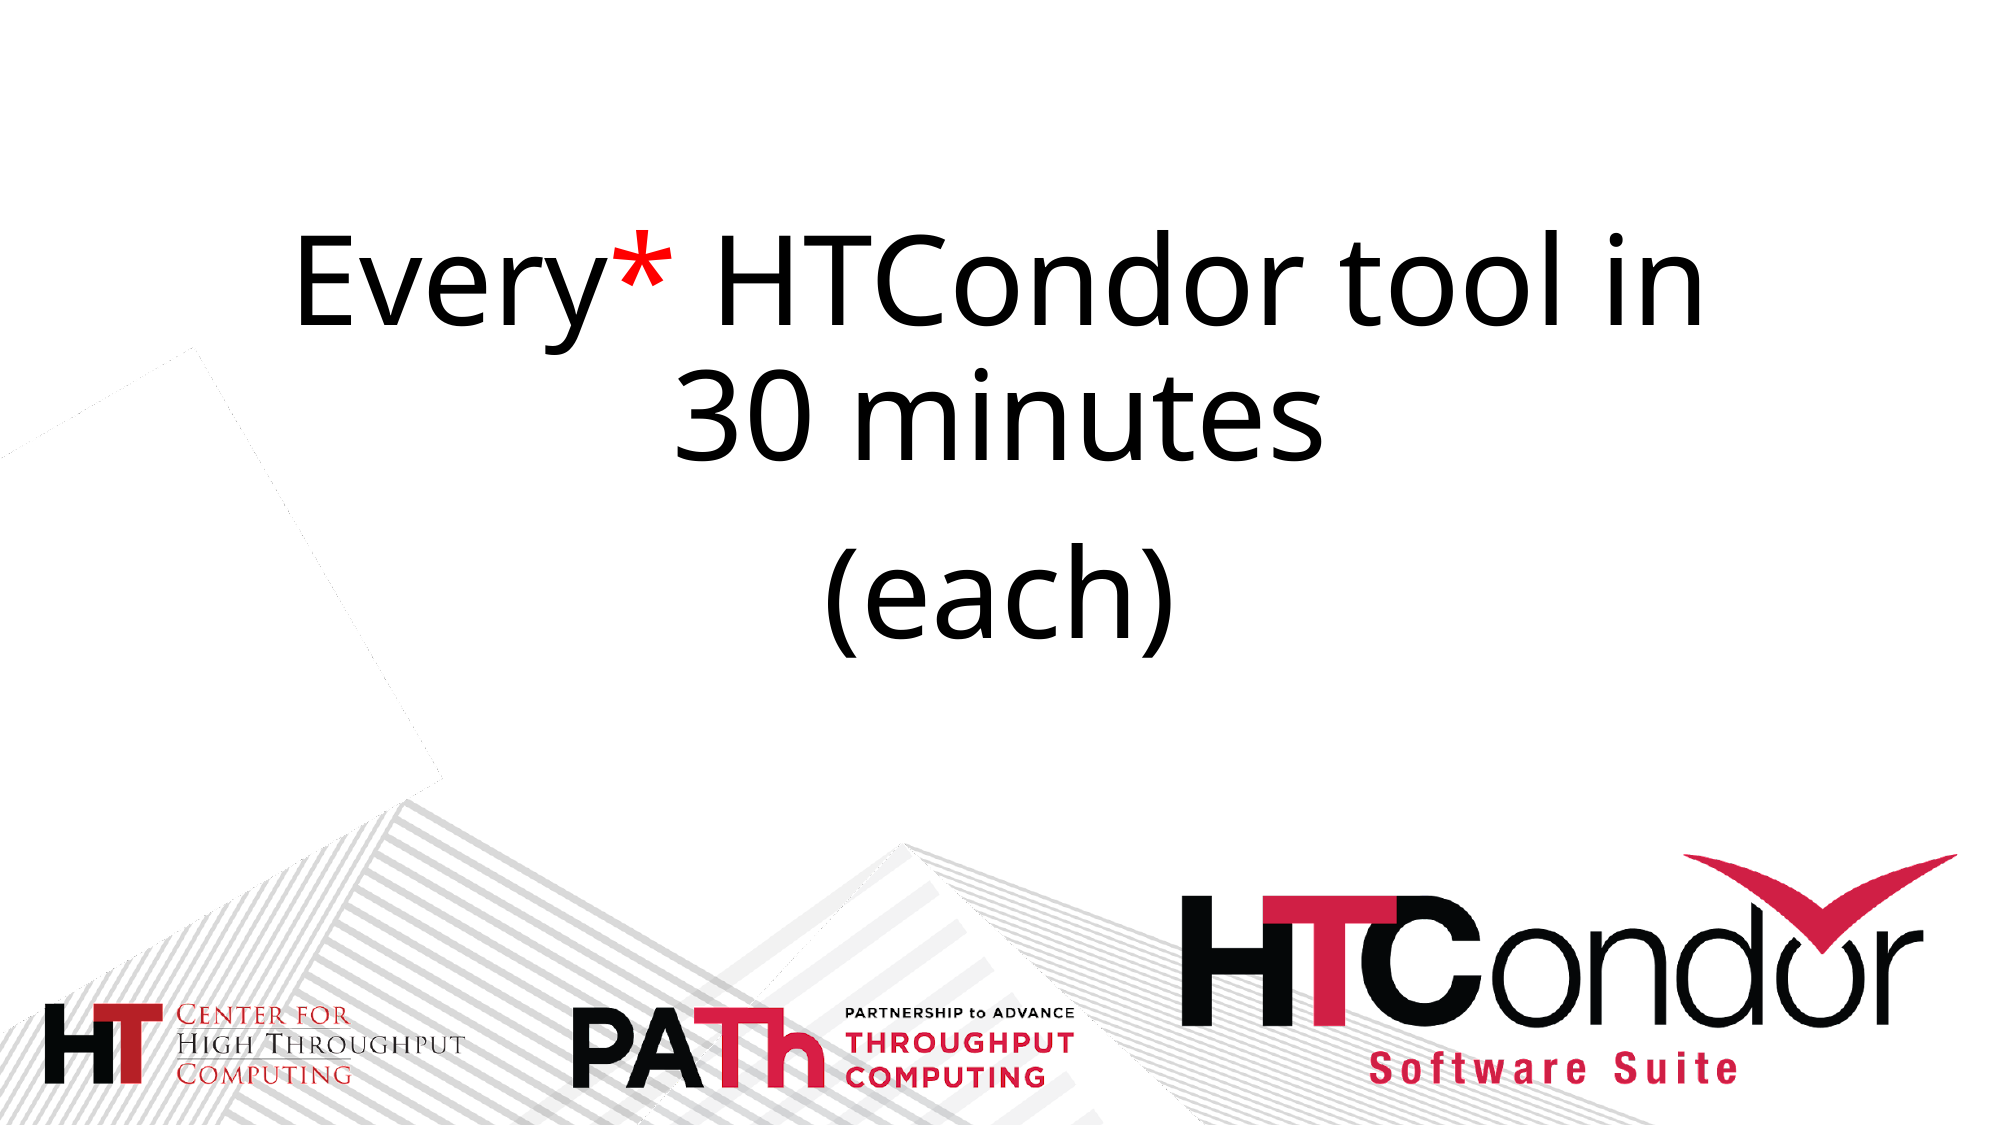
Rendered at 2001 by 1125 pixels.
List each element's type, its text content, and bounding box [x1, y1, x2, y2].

subtitle (each) [249, 522, 1750, 795]
title Every* HTCondor tool in 30 minutes [249, 103, 1750, 496]
picture [0, 0, 2001, 1125]
